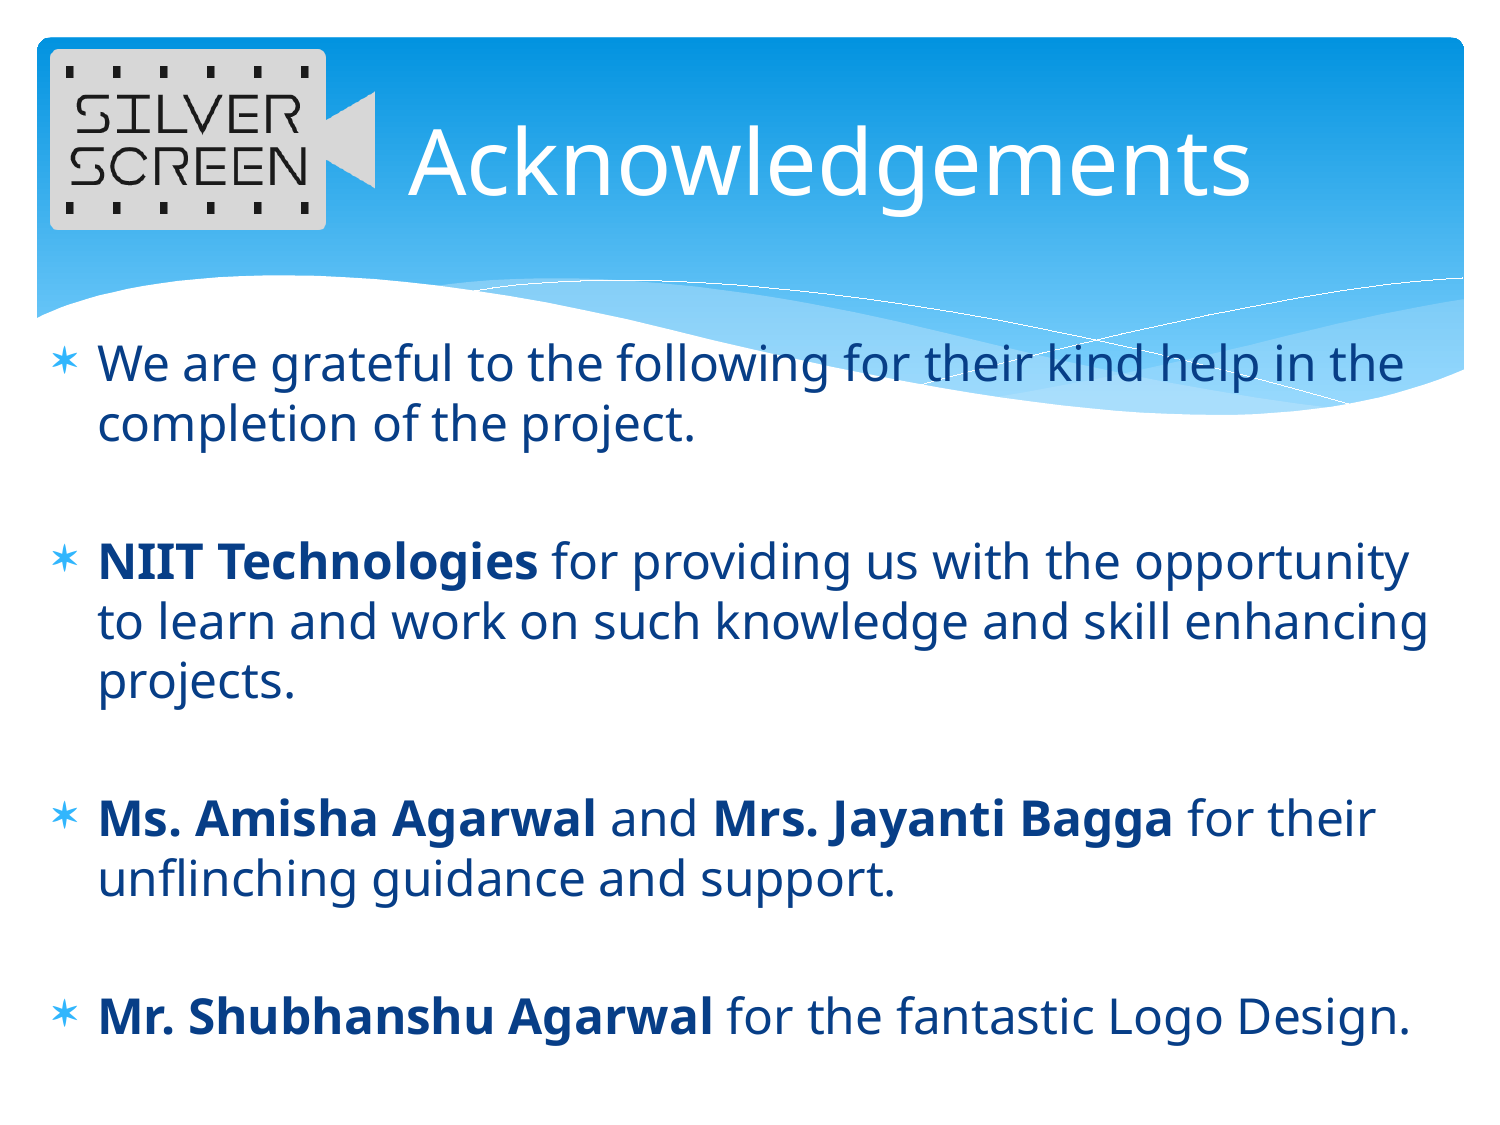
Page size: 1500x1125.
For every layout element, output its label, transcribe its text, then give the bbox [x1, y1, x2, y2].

list We are grateful to the following for their kind help in the completion of the project. NIIT Technologies for providing us with the opportunity to learn and work on such knowledge and skill enhancing projects. Ms. Amisha Agarwal and Mrs. Jayanti Bagga for their unflinching guidance and support. Mr. Shubhanshu Agarwal for the fantastic Logo Design. [37, 324, 1463, 1055]
picture [49, 50, 376, 230]
title Acknowledgements [237, 55, 1425, 261]
